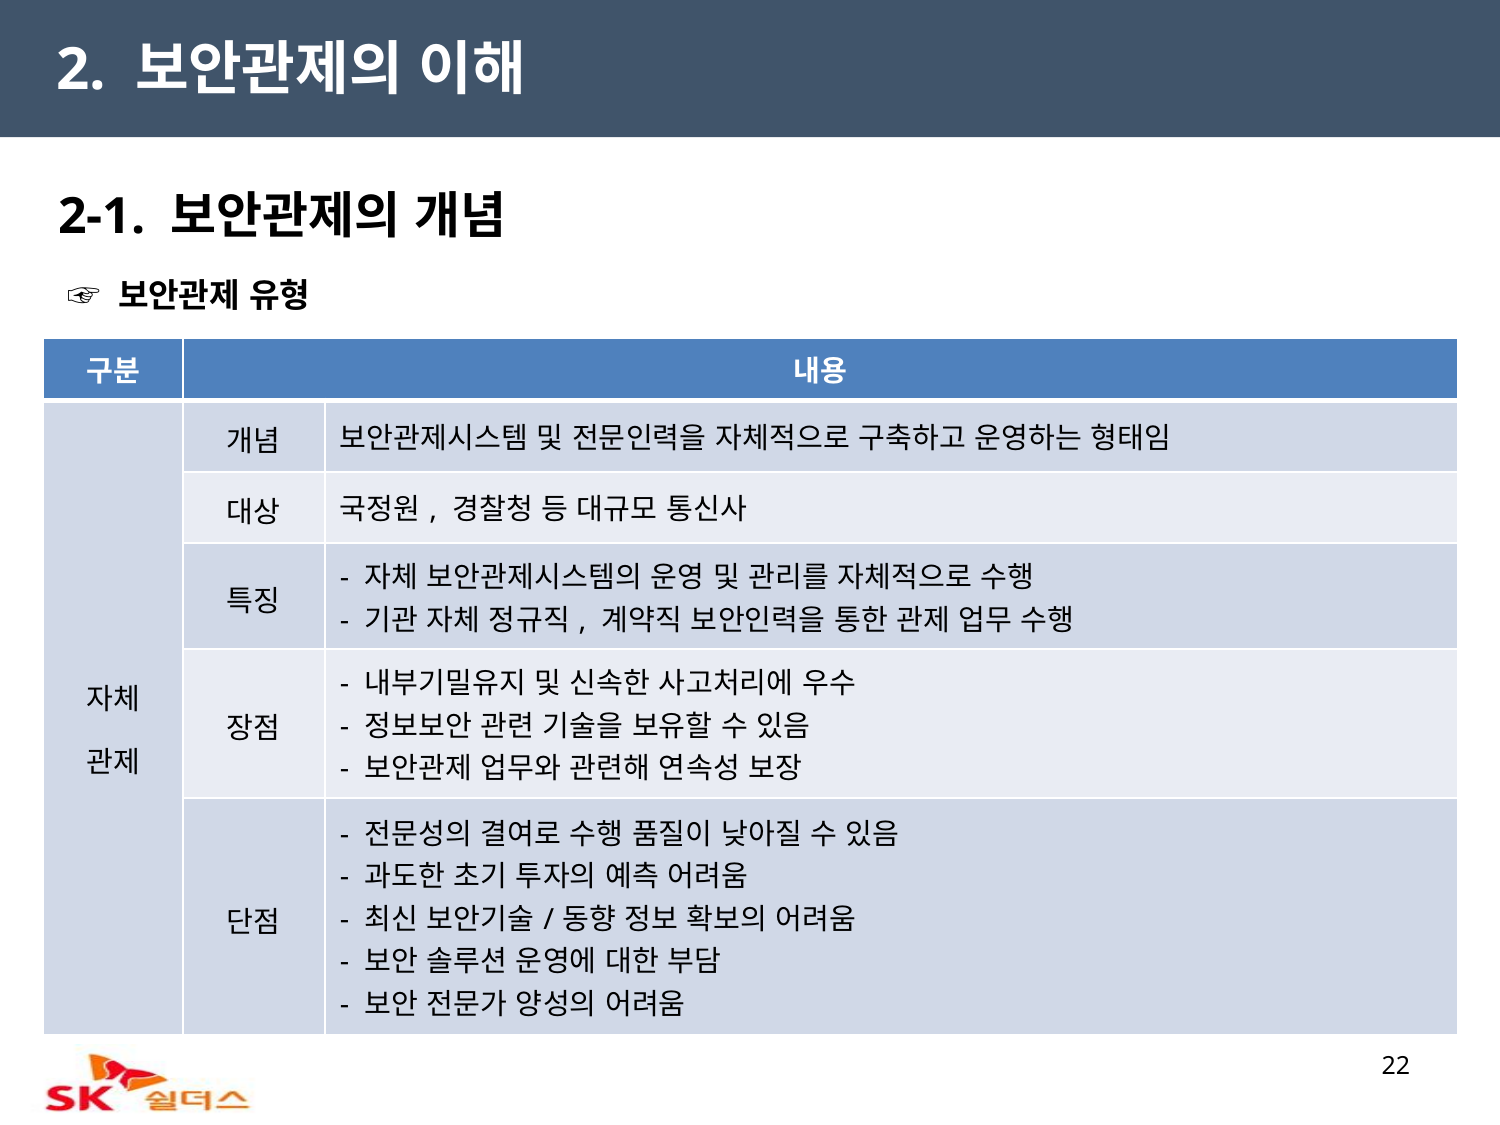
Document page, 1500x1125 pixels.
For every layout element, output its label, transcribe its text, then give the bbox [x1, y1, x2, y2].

table_cell 국정원, 경찰청 등 대규모 통신사 [326, 473, 1457, 542]
table_cell 개념 [184, 403, 324, 471]
table_cell 특징 [184, 544, 324, 648]
table_cell 대상 [184, 473, 324, 542]
text_box ☞ 보안관제 유형 [43, 267, 1459, 322]
table_cell - 내부기밀유지 및 신속한 사고처리에 우수 - 정보보안 관련 기술을 보유할 수 있음 - 보안관제 업무와 관련해 연속성 보장 [326, 650, 1457, 797]
table_cell - 자체 보안관제시스템의 운영 및 관리를 자체적으로 수행 - 기관 자체 정규직, 계약직 보안인력을 통한 관제 업무 수행 [326, 544, 1457, 648]
table_cell 보안관제시스템 및 전문인력을 자체적으로 구축하고 운영하는 형태임 [326, 403, 1457, 471]
table_header 내용 [184, 339, 1457, 398]
table_cell 자체 관제 [44, 403, 182, 1034]
table_cell 단점 [184, 799, 324, 1034]
picture [17, 1044, 267, 1121]
text_box 2. 보안관제의 이해 [39, 17, 752, 116]
table_header 구분 [44, 339, 182, 398]
table_cell - 전문성의 결여로 수행 품질이 낮아질 수 있음 - 과도한 초기 투자의 예측 어려움 - 최신 보안기술/동향 정보 확보의 어려움 - 보안 솔루션 운영에 대한 부담 - 보안 전문가 양성의 어려움 [326, 799, 1457, 1034]
slide_number 22 [1074, 1042, 1425, 1103]
text_box 2-1. 보안관제의 개념 [42, 171, 1461, 257]
table_cell 장점 [184, 650, 324, 797]
